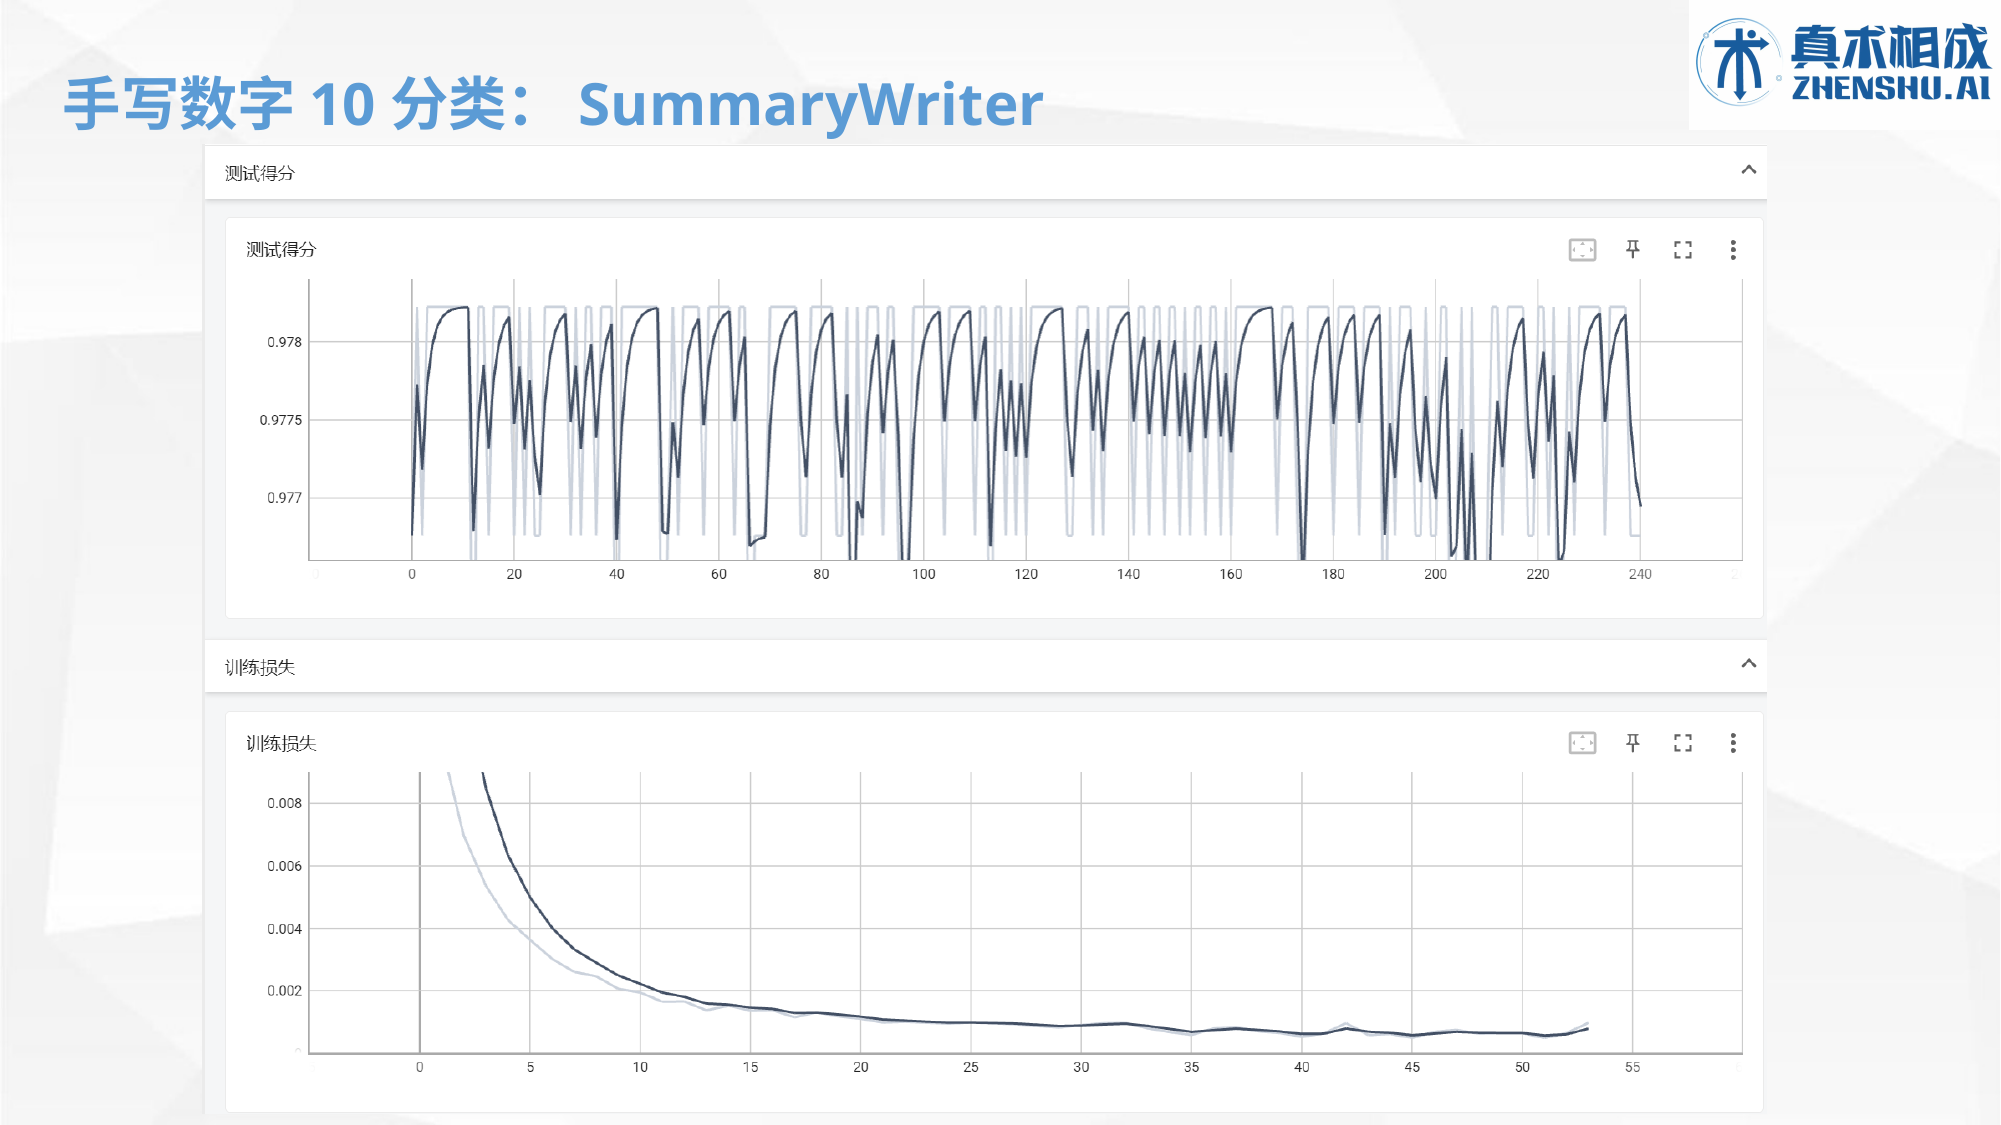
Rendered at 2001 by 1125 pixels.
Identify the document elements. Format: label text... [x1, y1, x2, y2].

text_box 手写数字10分类：SummaryWriter [48, 59, 1356, 145]
picture [0, 0, 2001, 1125]
